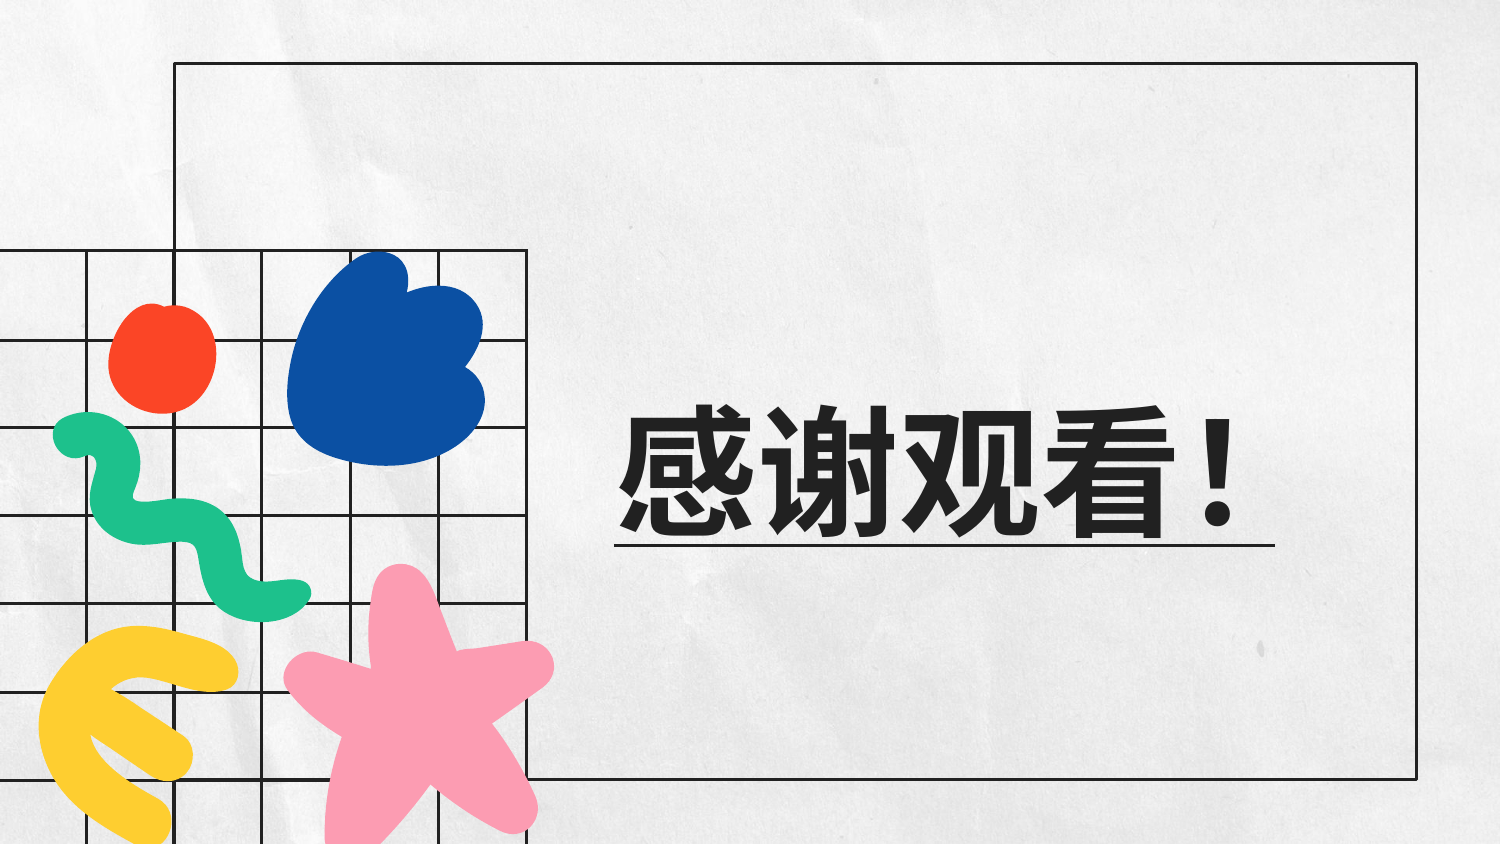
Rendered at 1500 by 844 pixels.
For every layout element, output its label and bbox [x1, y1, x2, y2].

text_box [0, 250, 529, 844]
picture [0, 0, 1500, 844]
